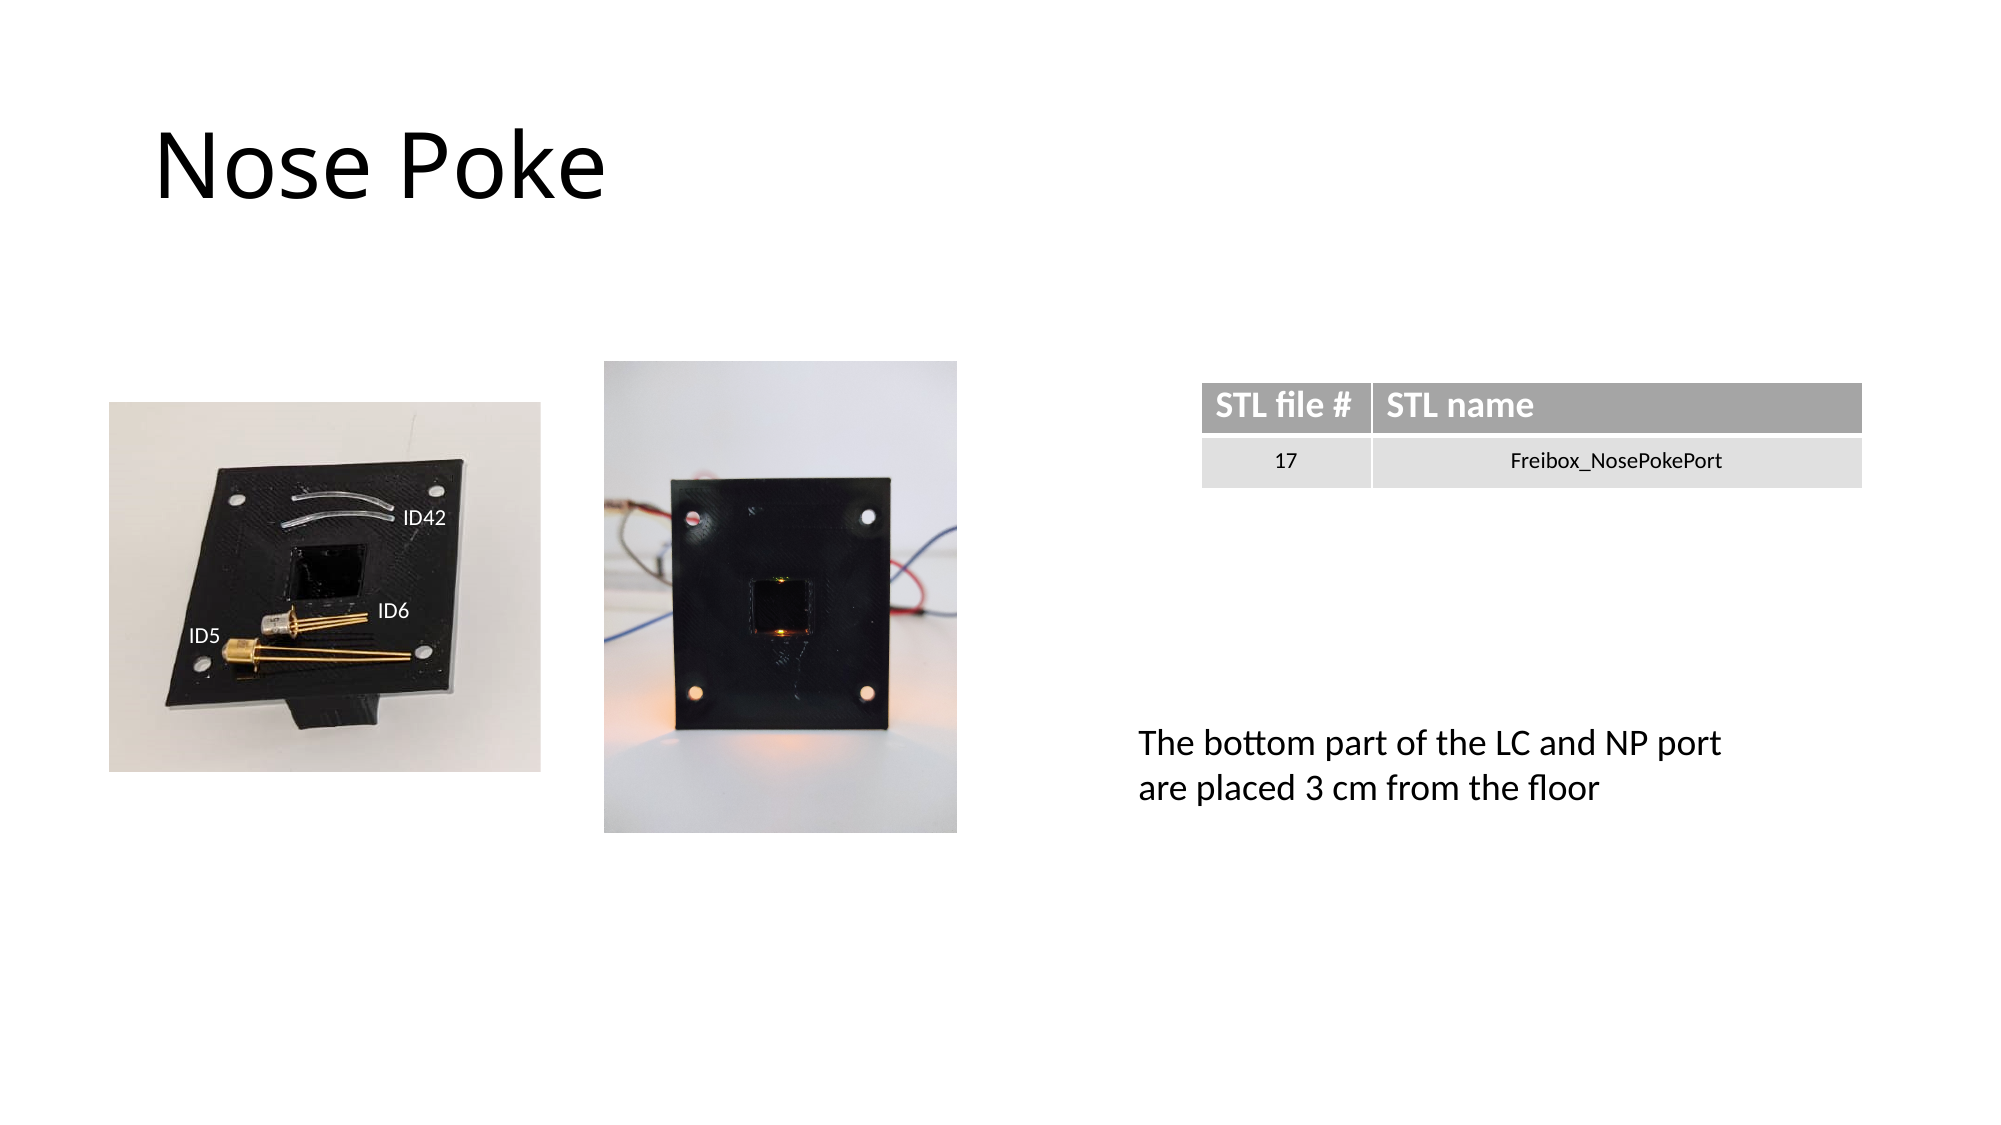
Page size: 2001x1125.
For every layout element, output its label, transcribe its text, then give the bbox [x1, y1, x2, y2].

title Nose Poke [137, 59, 1863, 278]
picture [604, 361, 957, 833]
table_header STL name [1373, 383, 1862, 433]
table_cell 17 [1202, 438, 1371, 488]
text_box The bottom part of the LC and NP port are placed 3 cm from the floor [1123, 710, 1770, 816]
table_header STL file # [1202, 383, 1371, 433]
picture [109, 402, 541, 772]
table_cell Freibox_NosePokePort [1373, 438, 1862, 488]
